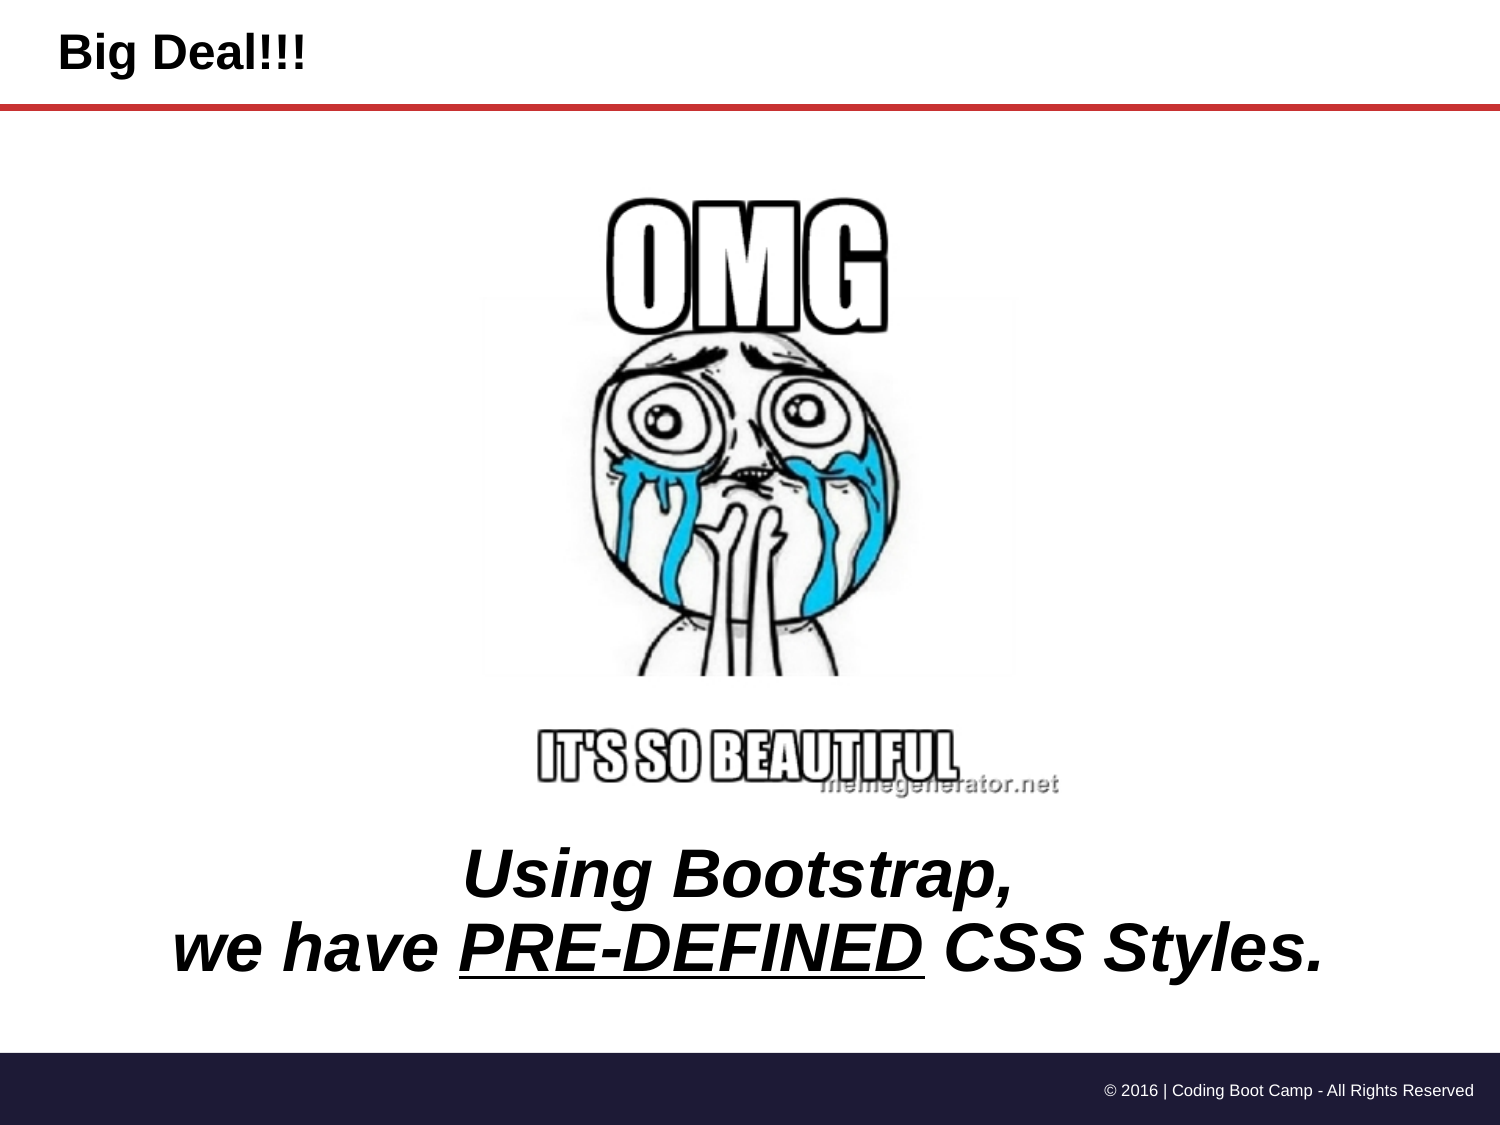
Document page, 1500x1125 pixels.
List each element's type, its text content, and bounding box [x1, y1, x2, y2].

text_box Using Bootstrap, we have PRE-DEFINED CSS Styles. [50, 830, 1448, 995]
title Big Deal!!! [49, 0, 948, 108]
picture [436, 174, 1062, 801]
